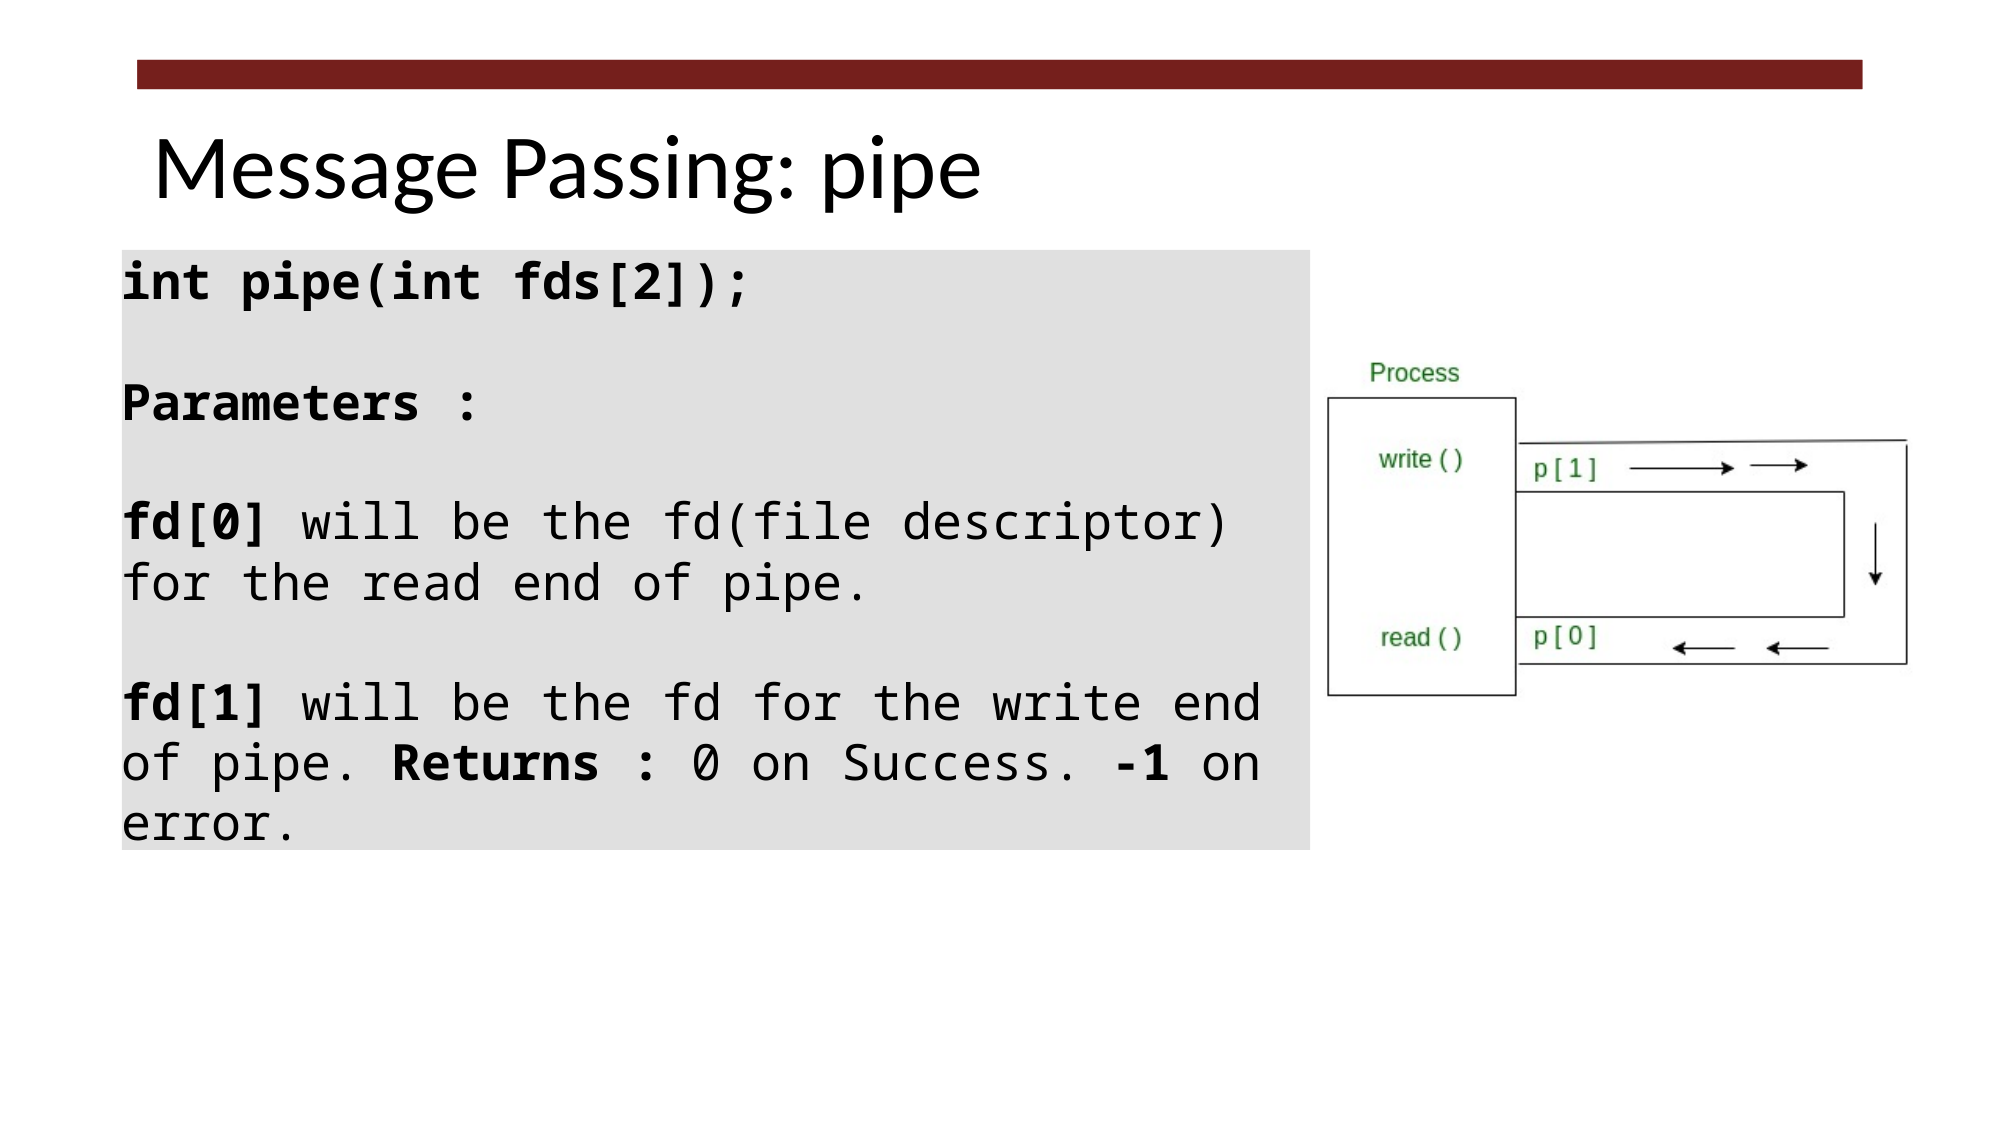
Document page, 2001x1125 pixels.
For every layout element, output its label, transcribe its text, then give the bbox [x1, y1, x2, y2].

picture [1312, 338, 1925, 712]
title Message Passing: pipe [137, 59, 1863, 278]
text_box int pipe(int fds[2]); Parameters : fd[0] will be the fd(file descriptor) for the read end of pipe. fd[1] will be the fd for the write end of pipe. Returns : 0 on Success. -1 on error. [121, 249, 1311, 850]
